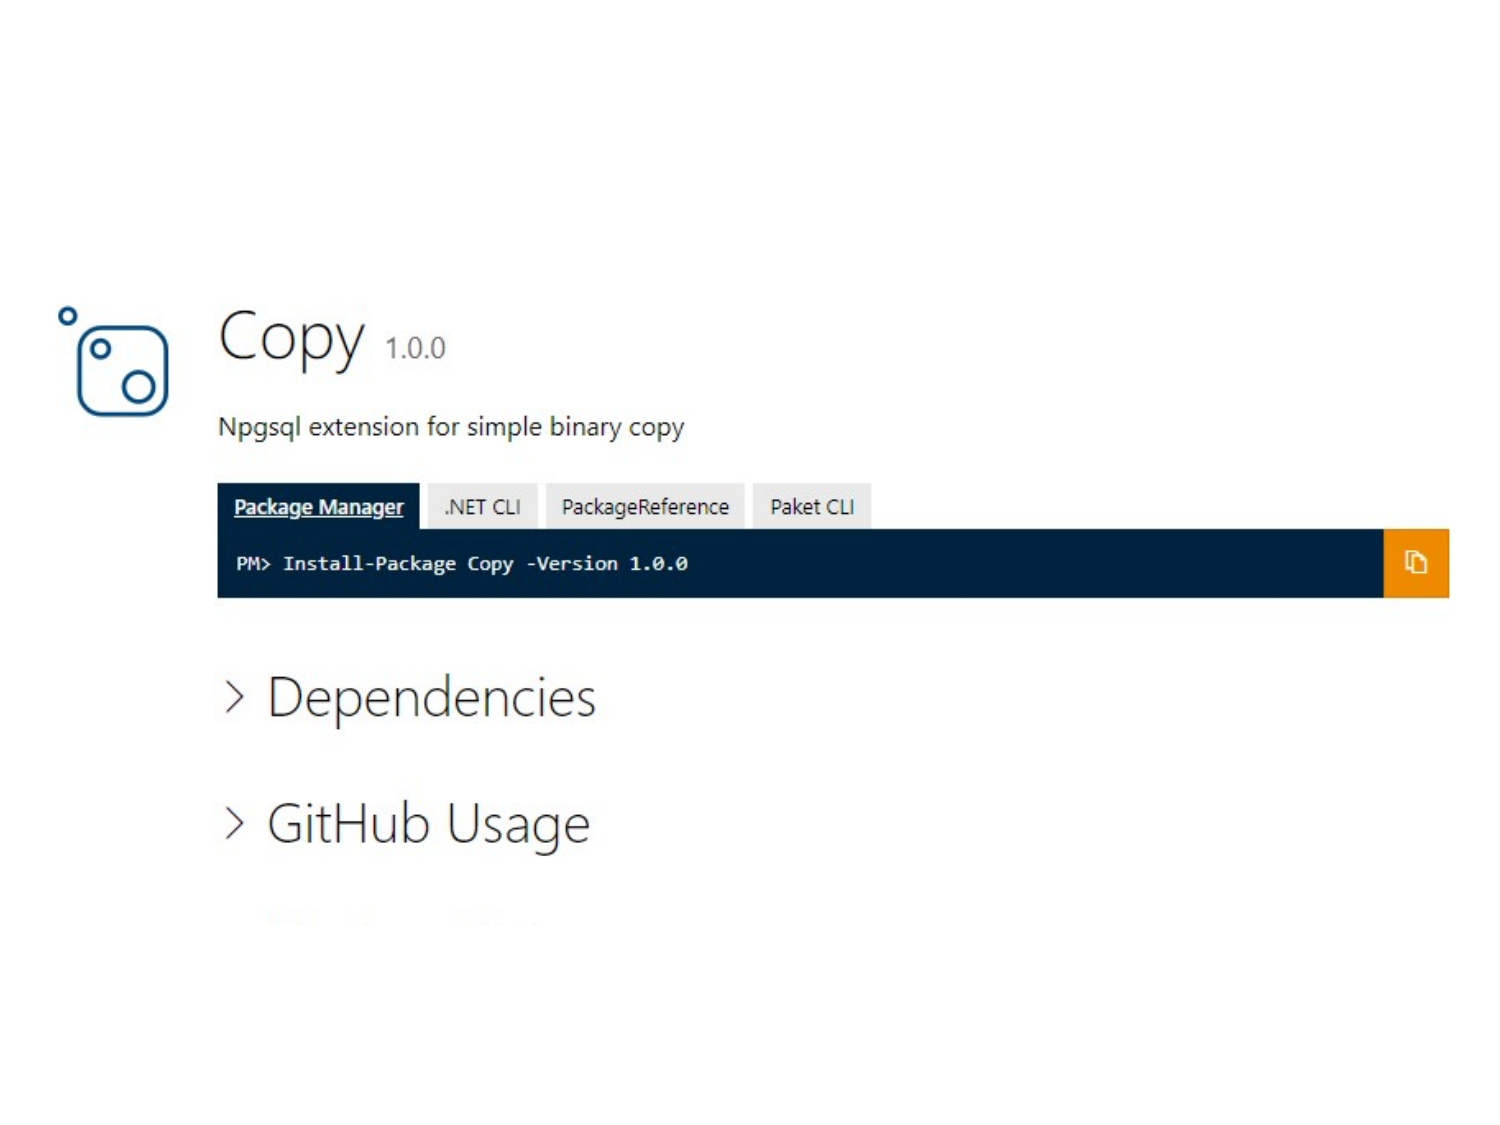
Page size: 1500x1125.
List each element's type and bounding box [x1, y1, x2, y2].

picture [34, 265, 1466, 926]
